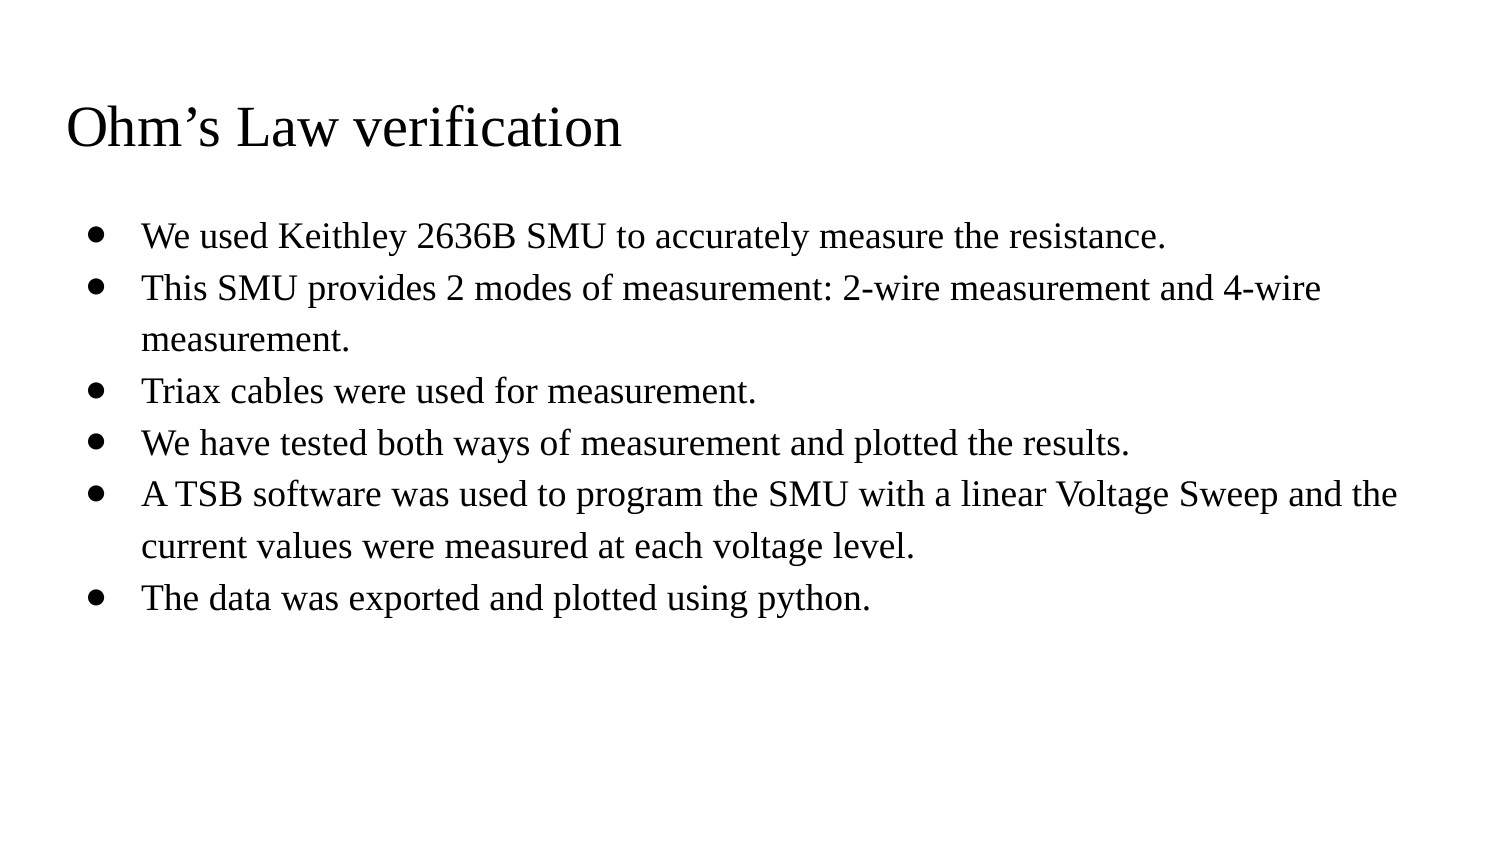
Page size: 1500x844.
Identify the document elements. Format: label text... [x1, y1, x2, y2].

title Ohm’s Law verification [51, 72, 1449, 167]
list We used Keithley 2636B SMU to accurately measure the resistance. This SMU provides 2 modes of measurement: 2-wire measurement and 4-wire measurement. Triax cables were used for measurement. We have tested both ways of measurement and plotted the results. A TSB software was used to program the SMU with a linear Voltage Sweep and the current values were measured at each voltage level. The data was exported and plotted using python. [51, 189, 1449, 750]
